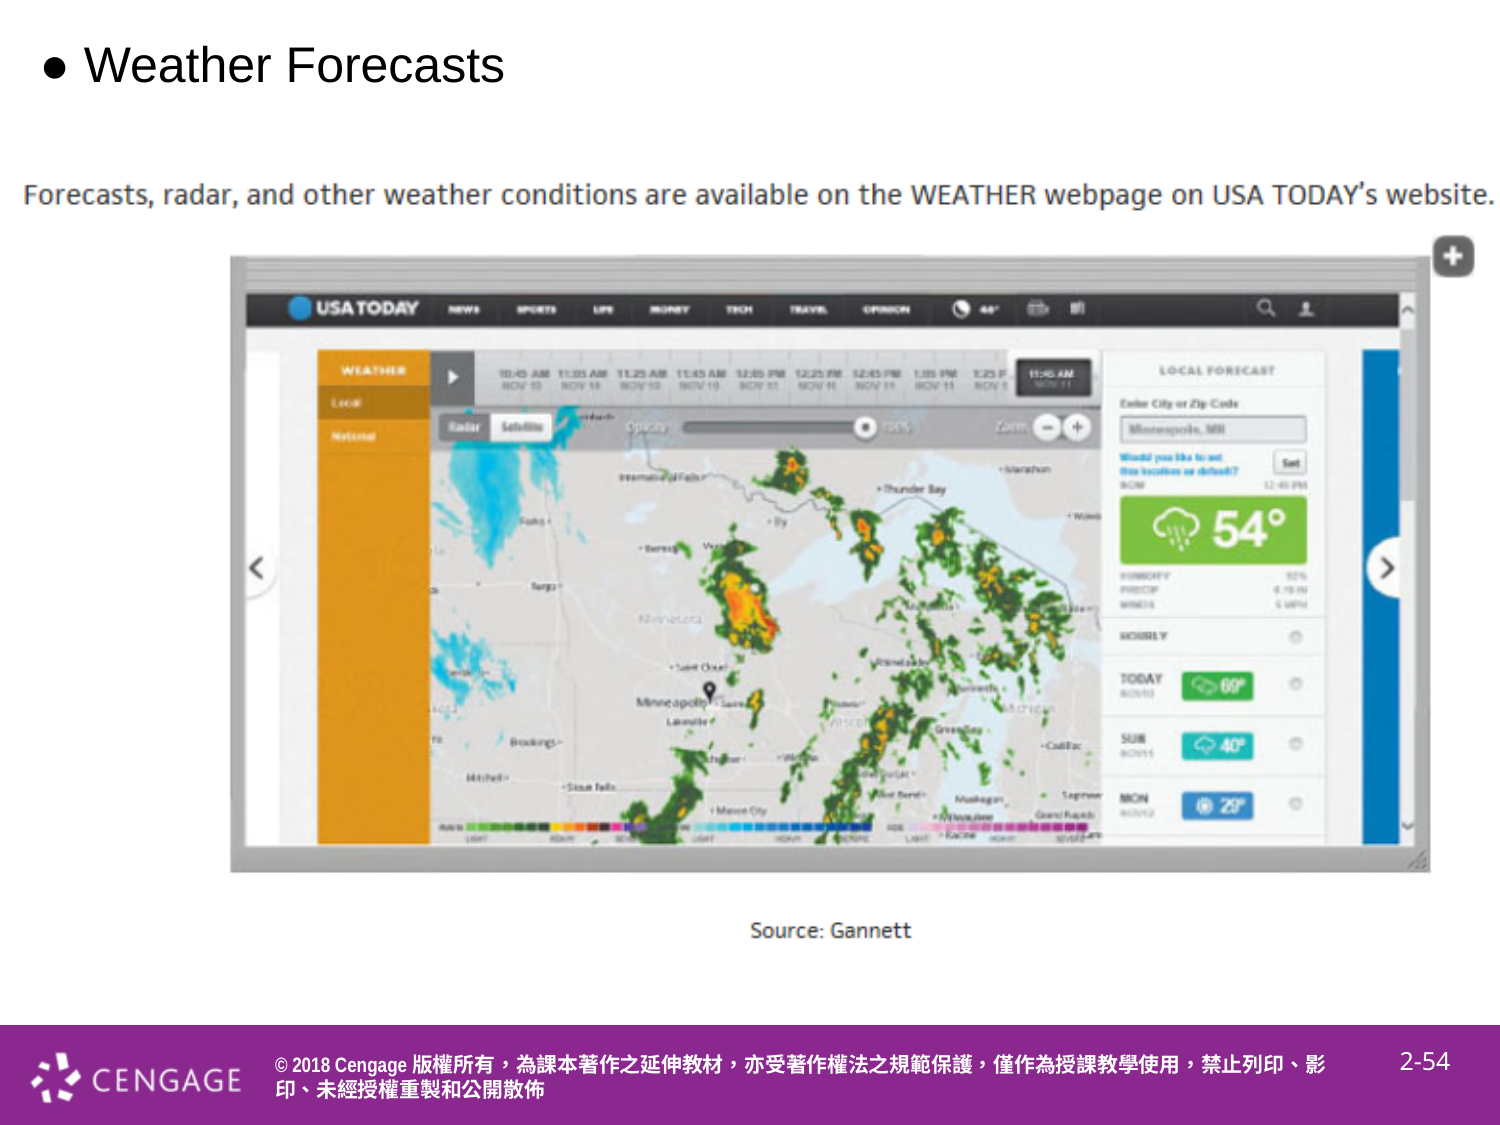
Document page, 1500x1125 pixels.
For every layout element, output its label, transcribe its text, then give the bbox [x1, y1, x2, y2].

picture [0, 162, 1499, 951]
picture [21, 1043, 246, 1111]
text_box ● Weather Forecasts [0, 24, 613, 100]
